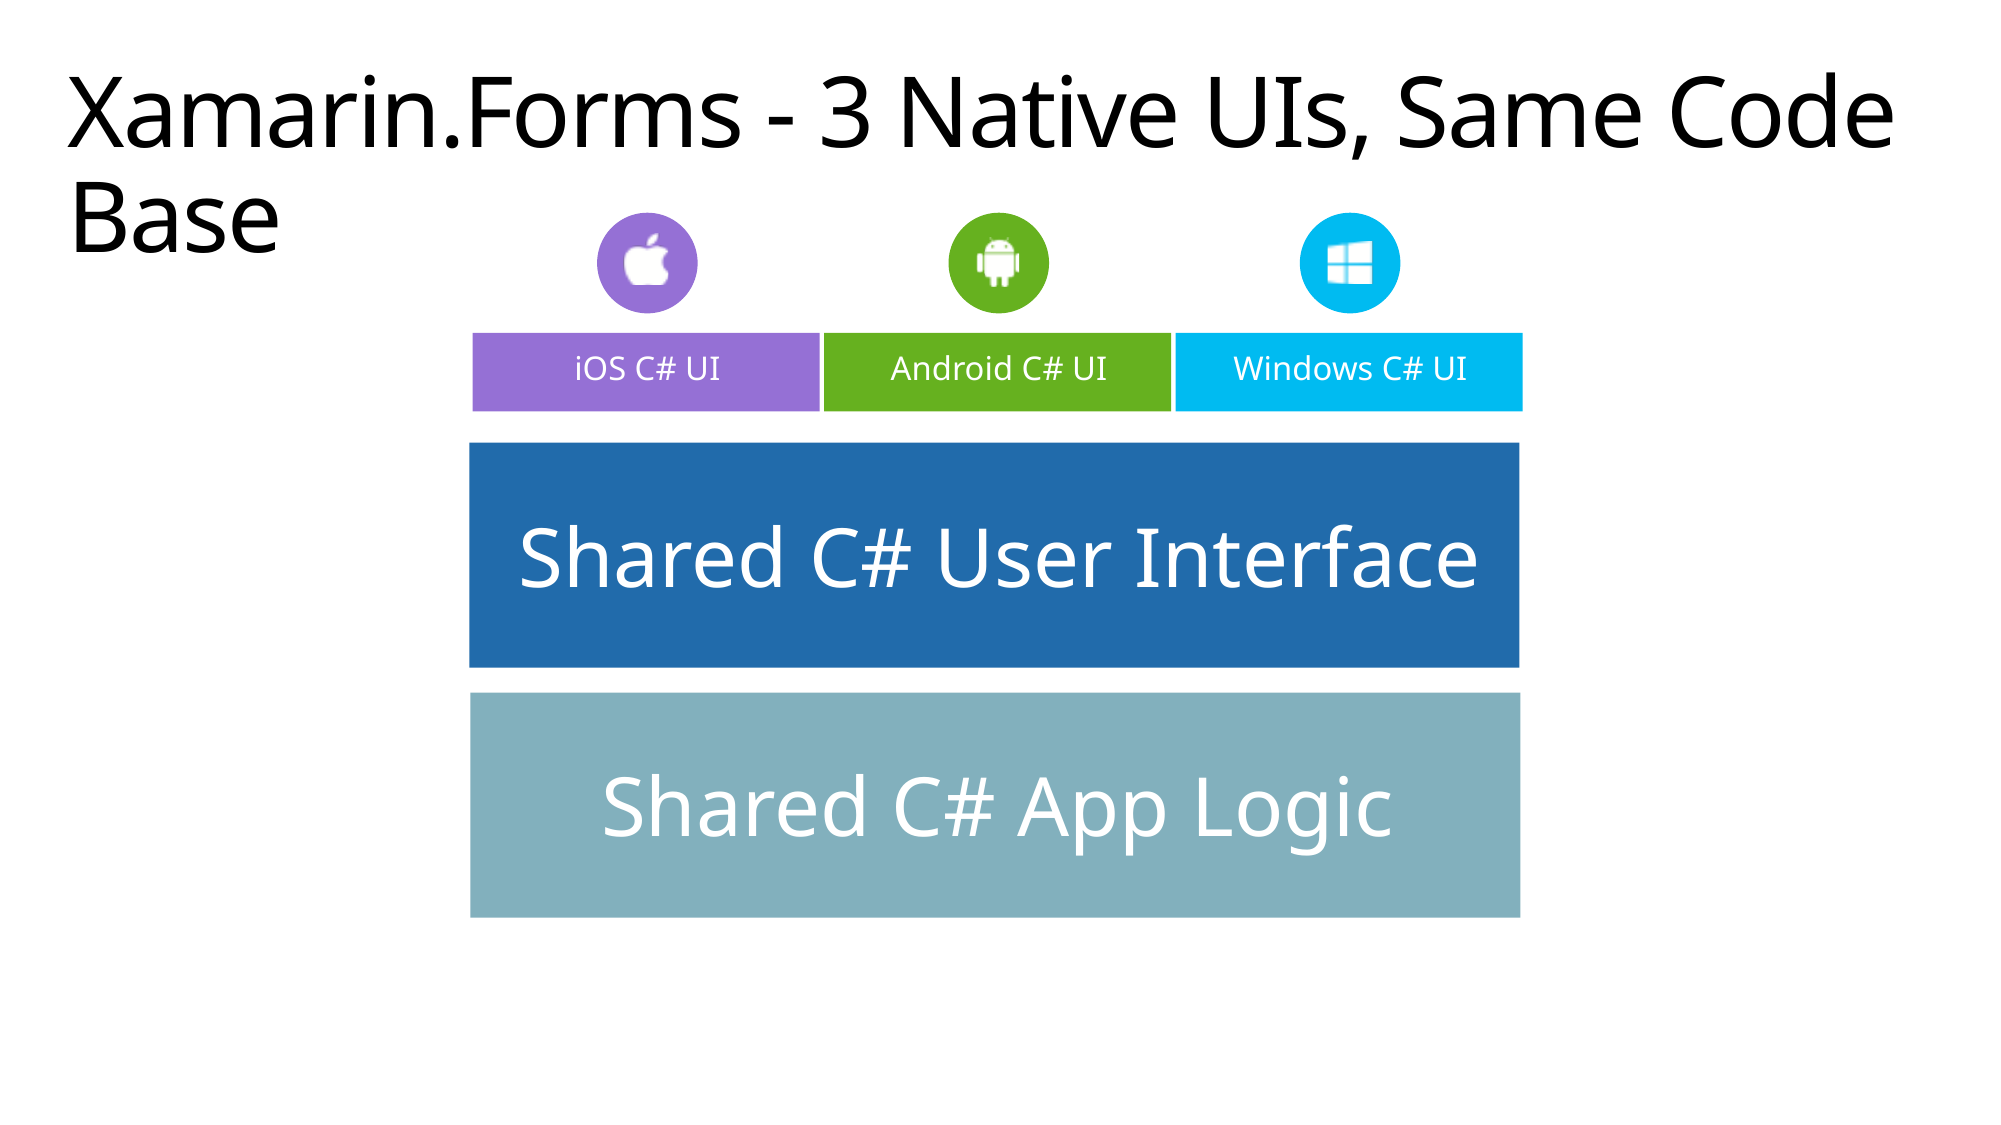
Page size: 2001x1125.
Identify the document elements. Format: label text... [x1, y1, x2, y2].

title Xamarin.Forms - 3 Native UIs, Same Code Base [43, 47, 1956, 196]
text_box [470, 212, 1523, 918]
